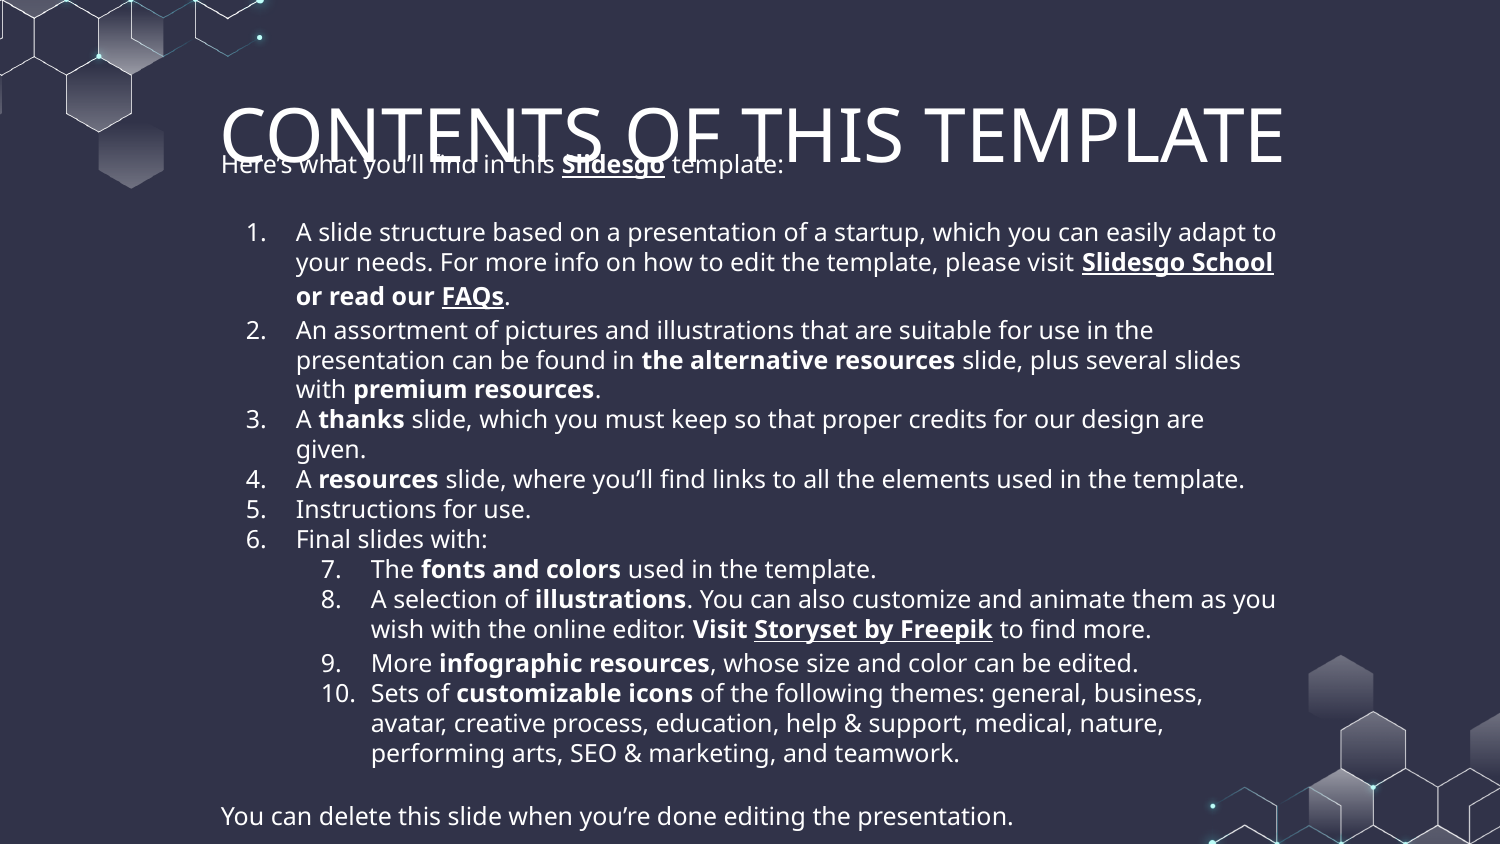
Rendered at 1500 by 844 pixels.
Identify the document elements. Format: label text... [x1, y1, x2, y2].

subtitle Here’s what you’ll find in this Slidesgo template: A slide structure based on a presentation of a startup, which you can easily adapt to your needs. For more info on how to edit the template, please visit Slidesgo School or read our FAQs. An assortment of pictures and illustrations that are suitable for use in the presentation can be found in the alternative resources slide, plus several slides with premium resources. A thanks slide, which you must keep so that proper credits for our design are given. A resources slide, where you’ll find links to all the elements used in the template. Instructions for use. Final slides with: The fonts and colors used in the template. A selection of illustrations. You can also customize and animate them as you wish with the online editor. Visit Storyset by Freepik to find more. More infographic resources, whose size and color can be edited. Sets of customizable icons of the following themes: general, business, avatar, creative process, education, help & support, medical, nature, performing arts, SEO & marketing, and teamwork. You can delete this slide when you’re done editing the presentation. [205, 238, 1295, 771]
picture [1190, 655, 1500, 844]
title CONTENTS OF THIS TEMPLATE [82, 72, 1426, 183]
picture [0, 0, 283, 189]
